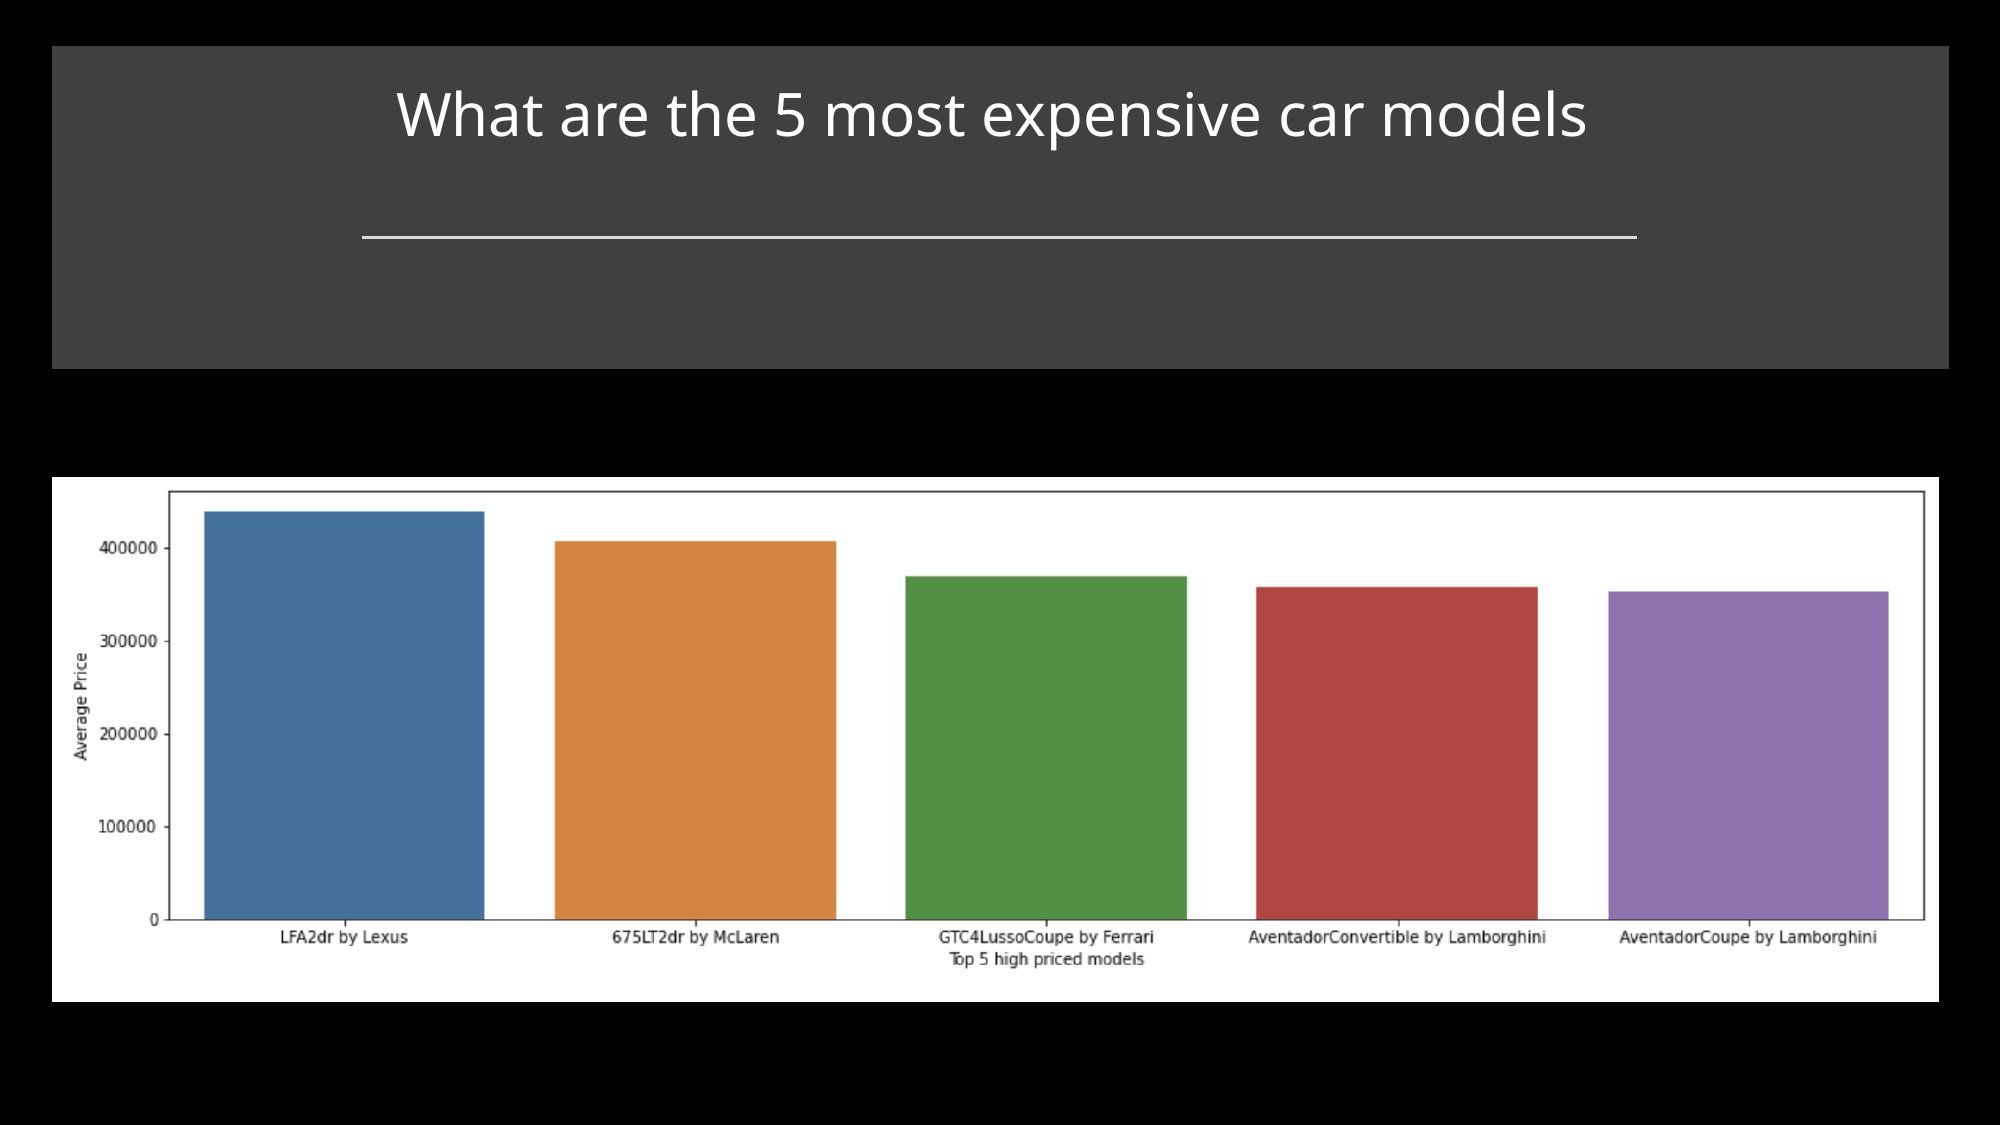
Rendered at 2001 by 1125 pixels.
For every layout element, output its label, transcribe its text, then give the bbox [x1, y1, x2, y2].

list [52, 477, 1939, 1002]
text_box [61, 55, 1939, 360]
title What are the 5 most expensive car models [86, 76, 1914, 230]
